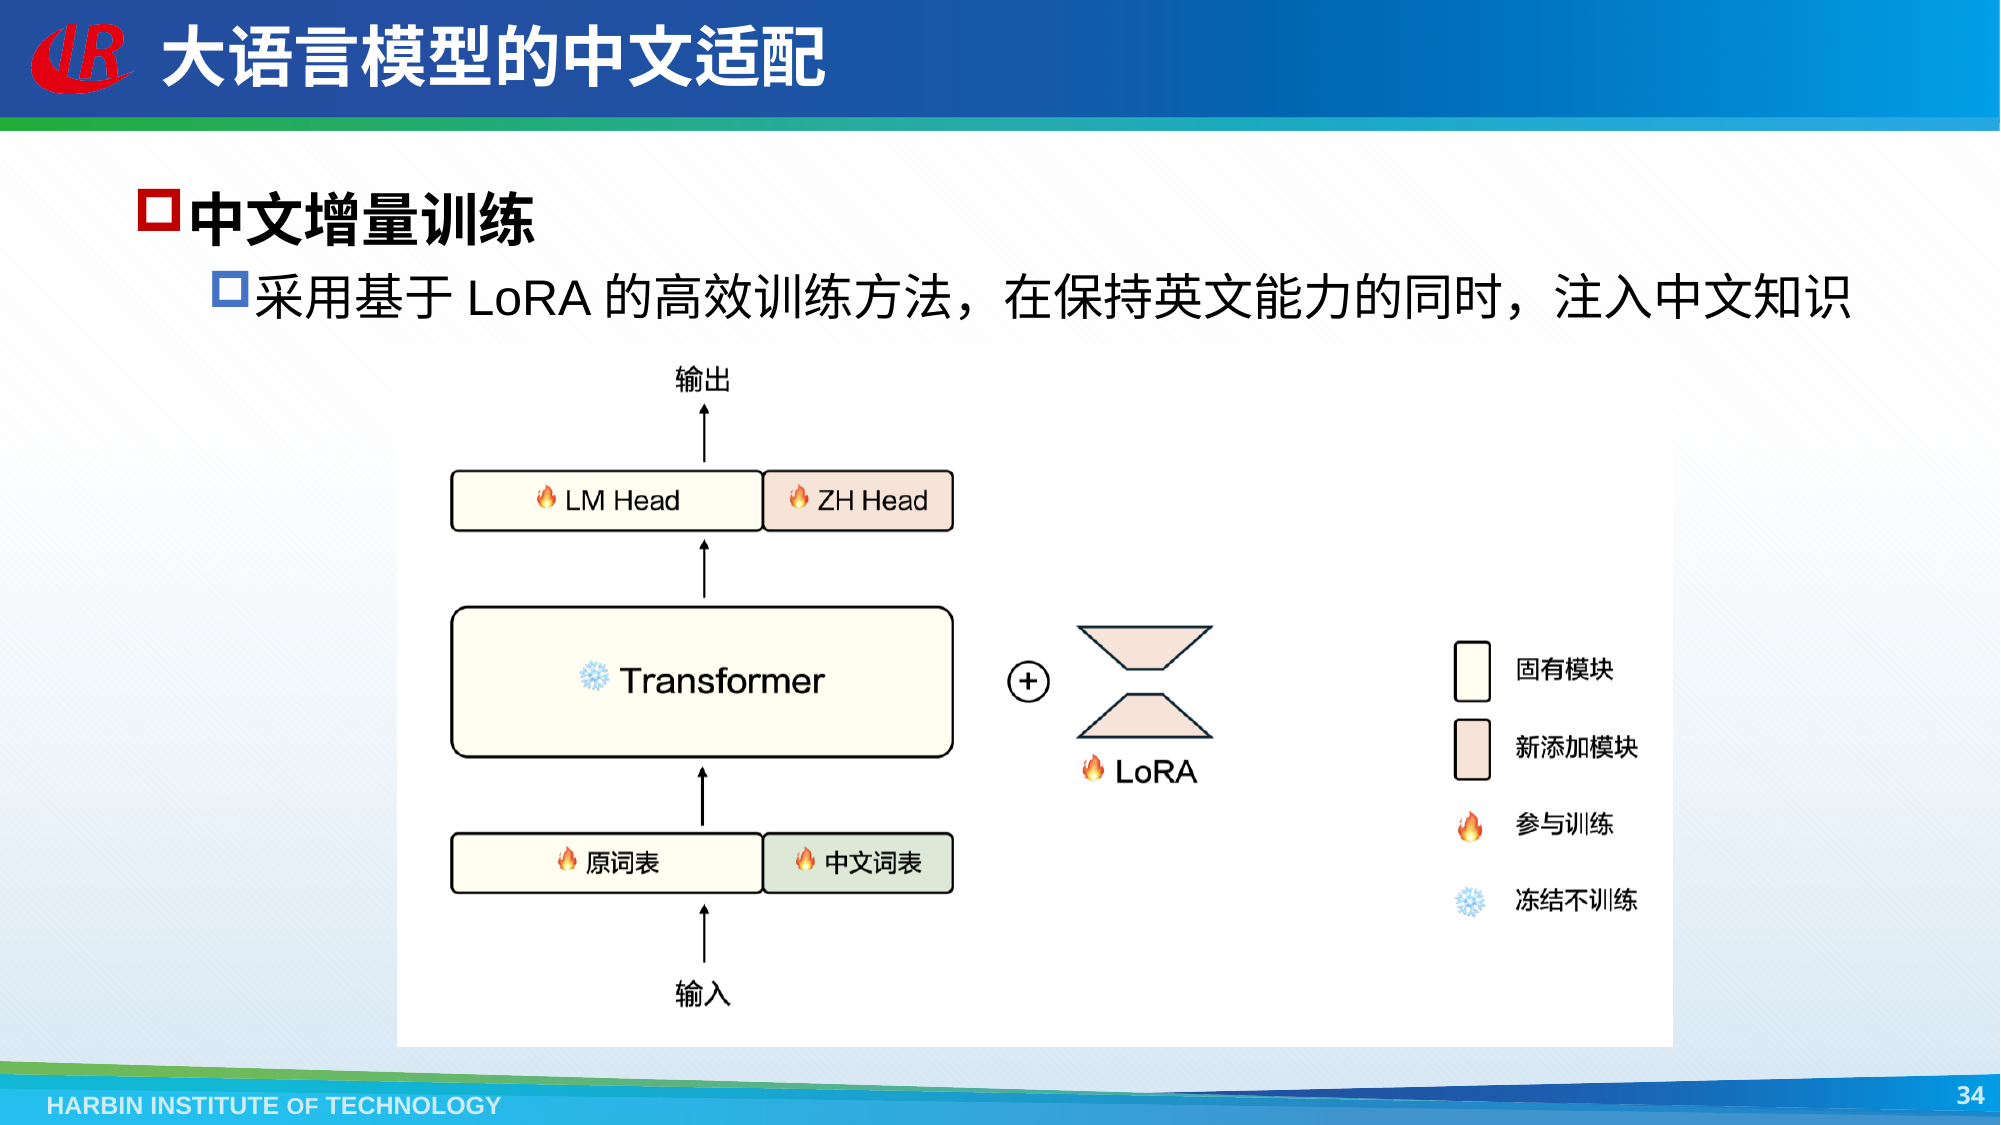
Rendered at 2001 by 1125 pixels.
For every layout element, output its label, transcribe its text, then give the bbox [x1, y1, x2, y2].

slide_number 34 [1623, 1072, 2000, 1110]
picture [0, 1061, 2000, 1125]
picture [0, 0, 2000, 131]
picture [397, 347, 1673, 1047]
list 中文增量训练 采用基于LoRA的高效训练方法，在保持英文能力的同时，注入中文知识 [118, 175, 1890, 1047]
title 大语言模型的中文适配 [145, 16, 1035, 96]
footer HARBIN INSTITUTE OF TECHNOLOGY [31, 1081, 843, 1125]
